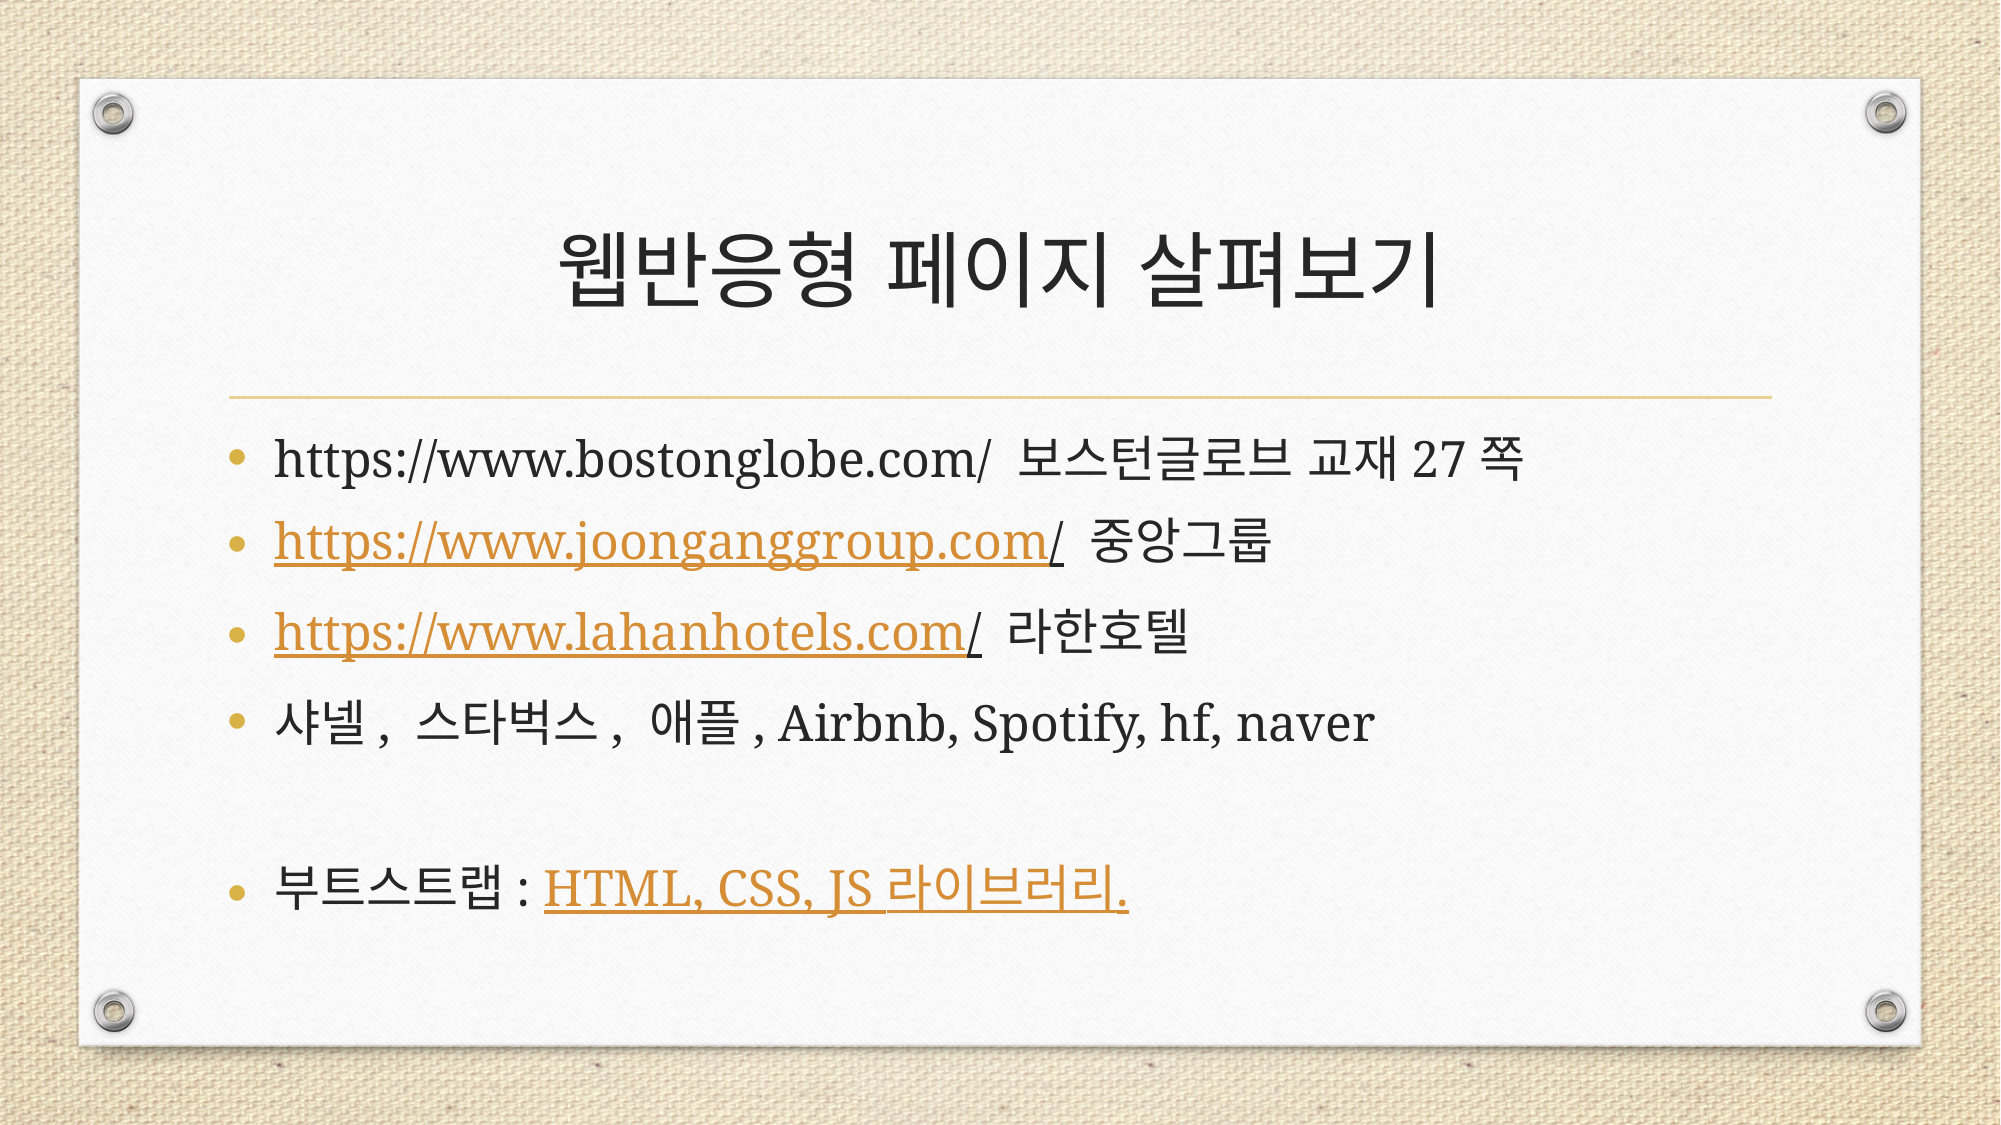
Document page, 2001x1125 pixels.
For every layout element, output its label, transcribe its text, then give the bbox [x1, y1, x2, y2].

list https://www.bostonglobe.com/ 보스턴글로브 교재27쪽 https://www.joonganggroup.com/ 중앙그룹 https://www.lahanhotels.com/ 라한호텔 샤넬, 스타벅스, 애플, Airbnb, Spotify, hf, naver 부트스트랩: HTML, CSS, JS 라이브러리. [212, 419, 1788, 964]
picture [0, 0, 2001, 1125]
title 웹반응형 페이지 살펴보기 [212, 161, 1788, 375]
